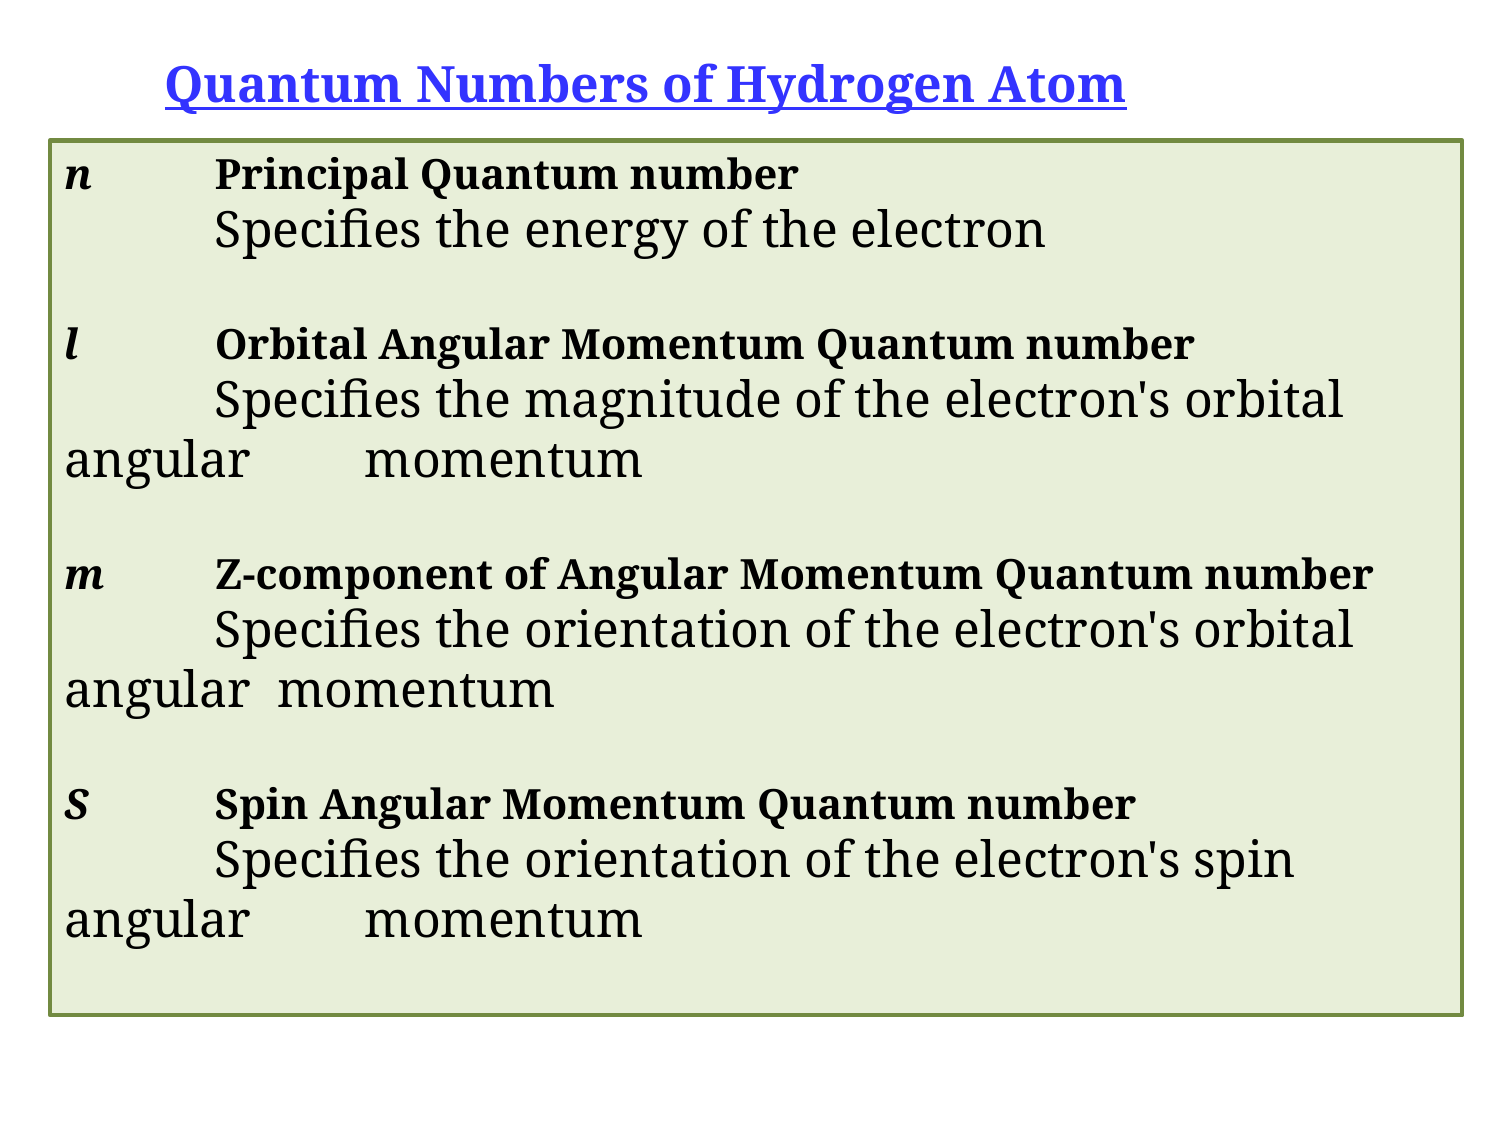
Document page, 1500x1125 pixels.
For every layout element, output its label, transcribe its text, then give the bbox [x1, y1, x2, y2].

text_box n Principal Quantum number Specifies the energy of the electron l Orbital Angular Momentum Quantum number Specifies the magnitude of the electron's orbital angular momentum m Z-component of Angular Momentum Quantum number Specifies the orientation of the electron's orbital angular momentum S Spin Angular Momentum Quantum number Specifies the orientation of the electron's spin angular momentum [48, 138, 1464, 1017]
text_box Quantum Numbers of Hydrogen Atom [150, 45, 1313, 121]
